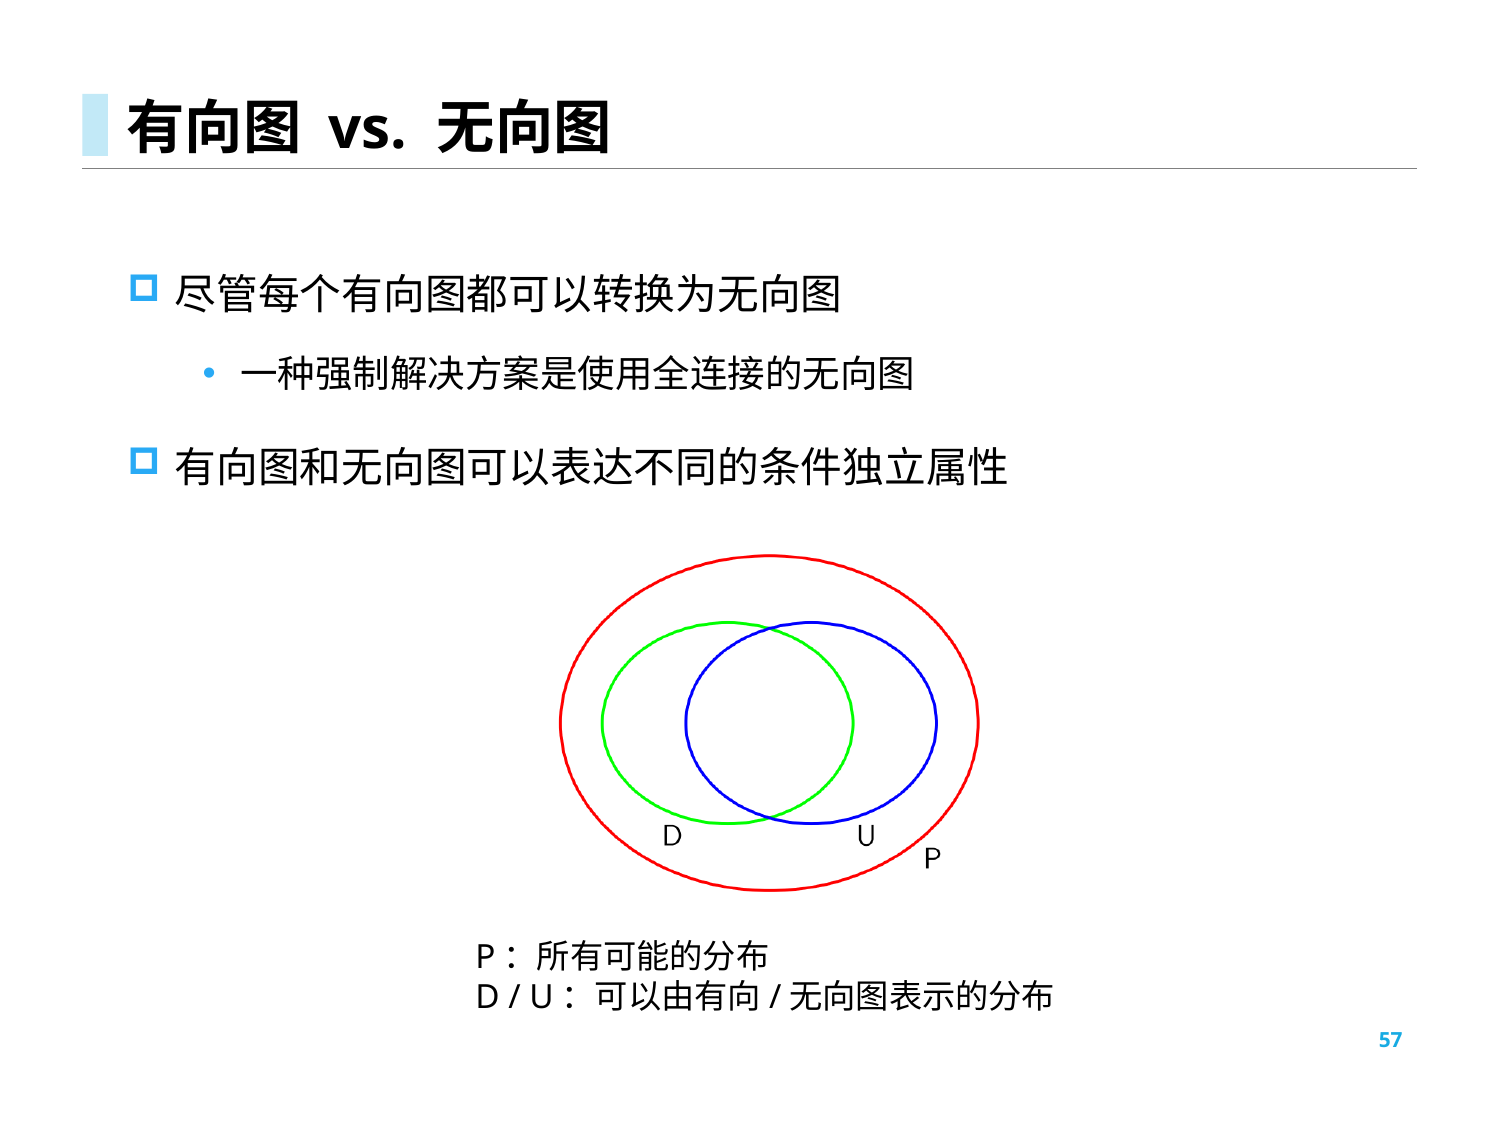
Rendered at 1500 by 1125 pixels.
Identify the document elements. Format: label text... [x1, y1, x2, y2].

text_box 尽管每个有向图都可以转换为无向图 一种强制解决方案是使用全连接的无向图 有向图和无向图可以表达不同的条件独立属性 [112, 234, 1418, 563]
picture [545, 542, 984, 903]
title 有向图 vs. 无向图 [111, 0, 1447, 169]
slide_number 57 [1059, 1023, 1418, 1058]
text_box P：所有可能的分布 D / U：可以由有向/无向图表示的分布 [460, 927, 1098, 1023]
